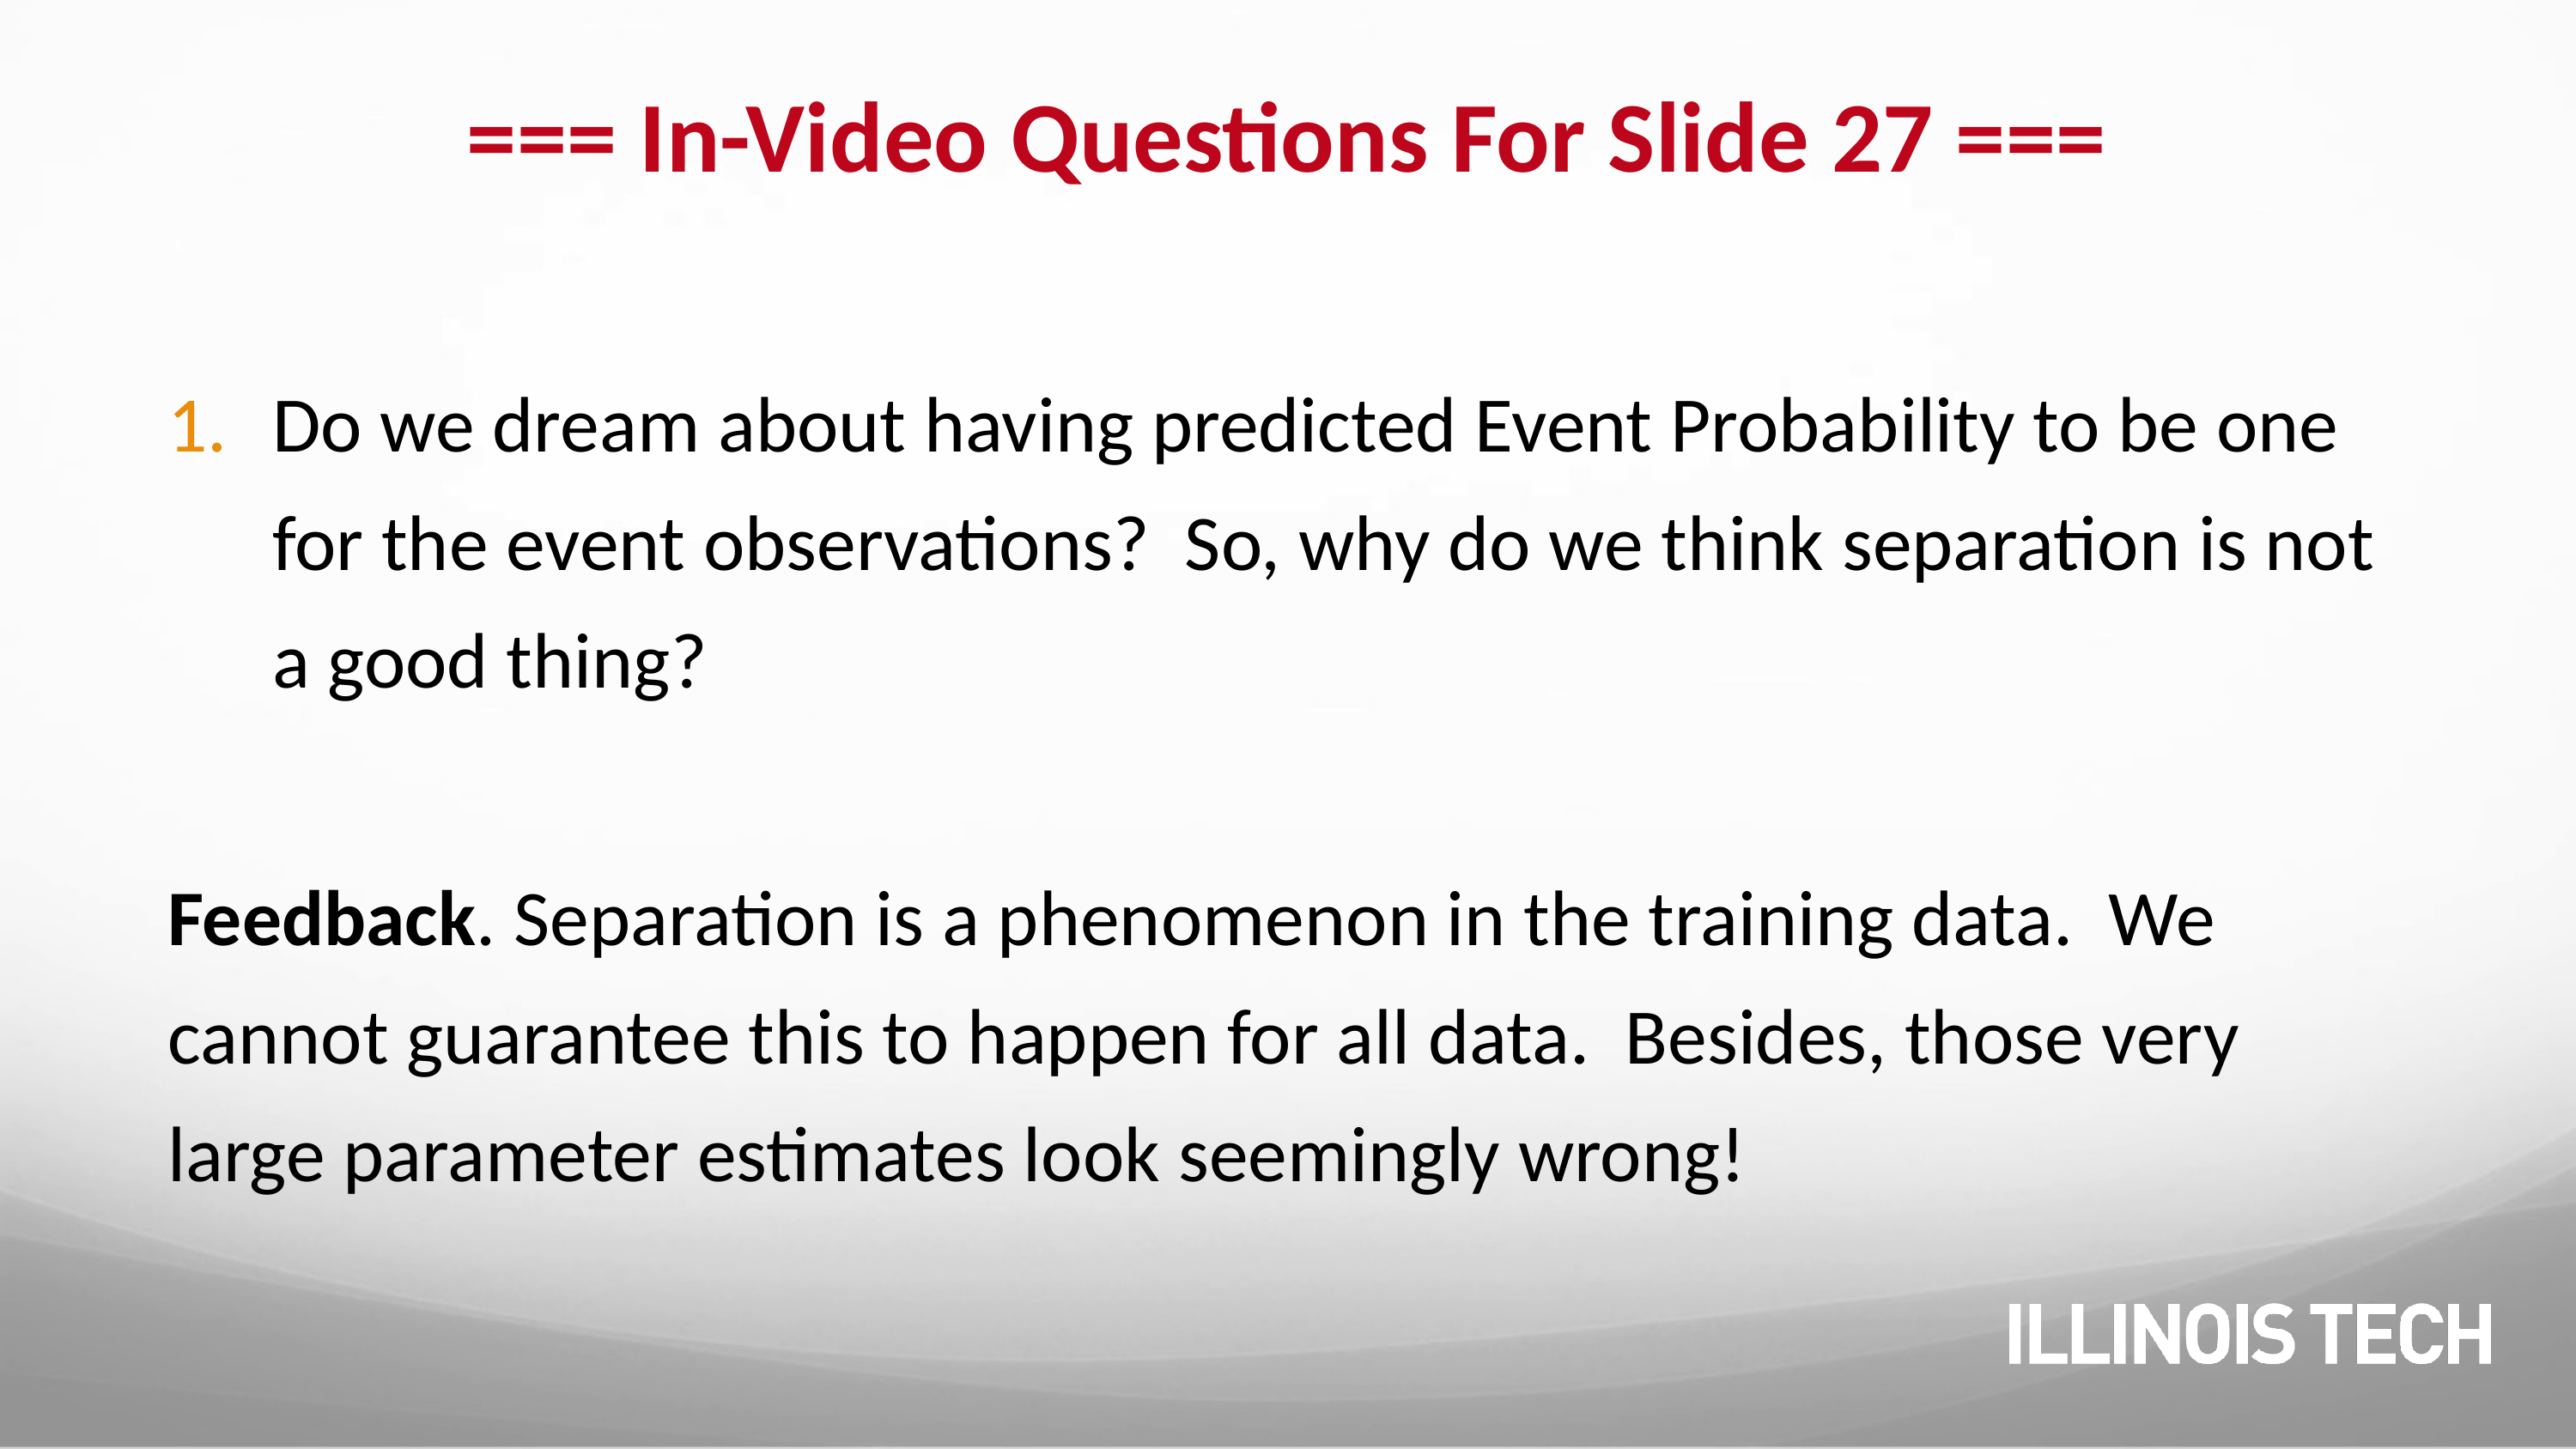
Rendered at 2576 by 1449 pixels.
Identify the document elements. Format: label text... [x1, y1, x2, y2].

picture [0, 0, 2576, 1449]
title === In-Video Questions For Slide 27 === [155, 22, 2421, 241]
list Do we dream about having predicted Event Probability to be one for the event observations? So, why do we think separation is not a good thing? Feedback. Separation is a phenomenon in the training data. We cannot guarantee this to happen for all data. Besides, those very large parameter estimates look seemingly wrong! [155, 288, 2421, 1259]
